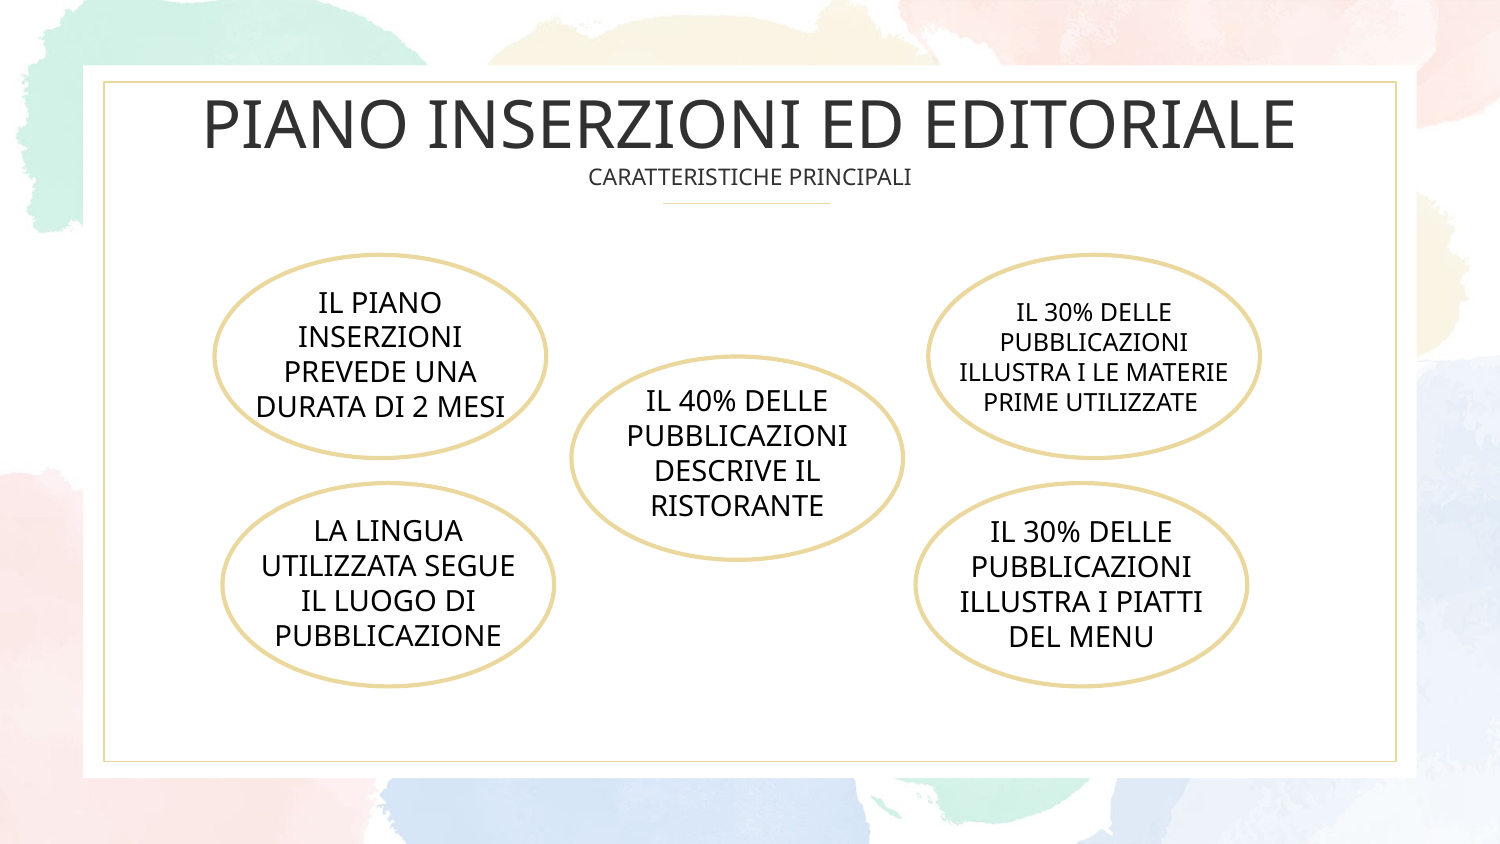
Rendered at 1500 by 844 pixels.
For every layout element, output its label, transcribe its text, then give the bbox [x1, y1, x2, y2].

text_box [966, 424, 1222, 461]
text_box [926, 315, 940, 398]
text_box [274, 252, 487, 276]
text_box [569, 417, 583, 500]
text_box [212, 321, 222, 391]
text_box [272, 660, 504, 689]
text_box IL 40% DELLE PUBBLICAZIONI DESCRIVE IL RISTORANTE [583, 375, 891, 530]
picture [0, 0, 1500, 844]
text_box IL 30% DELLE PUBBLICAZIONI ILLUSTRA I PIATTI DEL MENU [928, 506, 1235, 662]
text_box [1235, 542, 1250, 627]
text_box [265, 432, 496, 461]
text_box [220, 550, 230, 620]
text_box [891, 416, 906, 500]
text_box [547, 550, 557, 619]
text_box [969, 662, 1194, 689]
text_box [636, 354, 838, 375]
text_box [967, 252, 1221, 288]
text_box LA LINGUA UTILIZZATA SEGUE IL LUOGO DI PUBBLICAZIONE [230, 504, 547, 660]
text_box [913, 542, 928, 627]
text_box [616, 530, 859, 562]
text_box IL 30% DELLE PUBBLICAZIONI ILLUSTRA I LE MATERIE PRIME UTILIZZATE [940, 288, 1248, 424]
title PIANO INSERZIONI ED EDITORIALE CARATTERISTICHE PRINCIPALI [118, 67, 1382, 201]
text_box [282, 480, 494, 504]
text_box [1248, 314, 1263, 399]
text_box [539, 322, 549, 391]
text_box IL PIANO INSERZIONI PREVEDE UNA DURATA DI 2 MESI [222, 276, 539, 432]
text_box [971, 480, 1191, 506]
